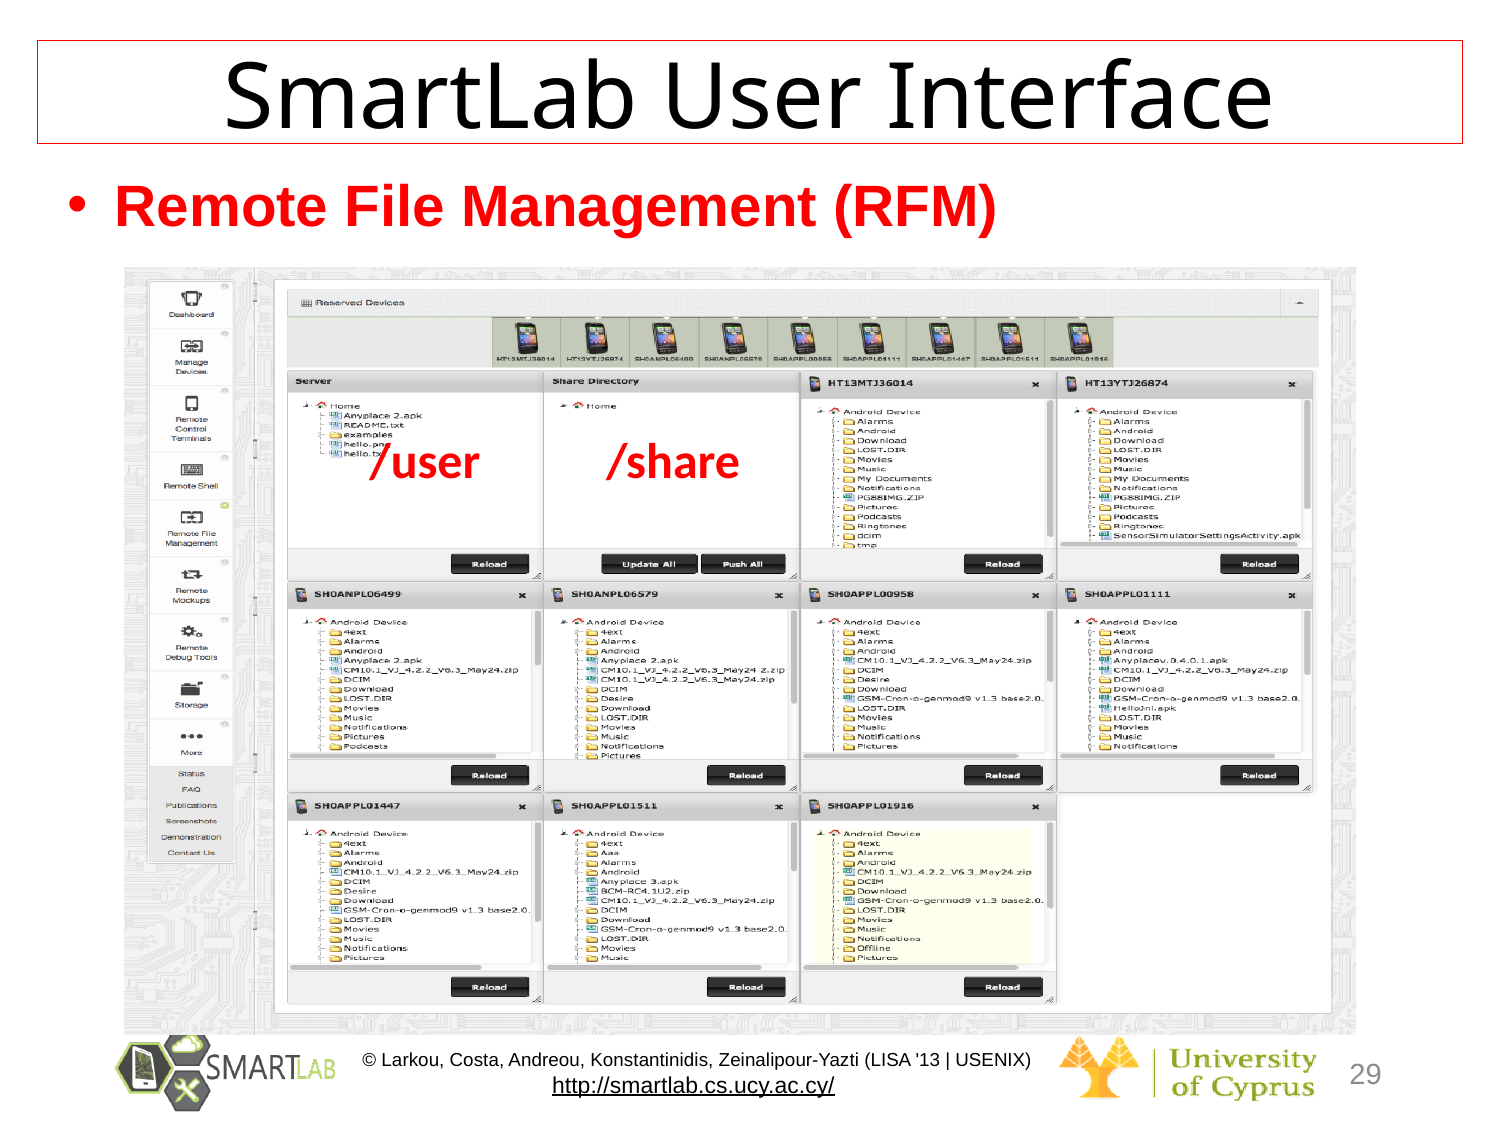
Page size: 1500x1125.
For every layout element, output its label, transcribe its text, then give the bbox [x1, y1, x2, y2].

picture [112, 267, 1357, 1113]
text_box Remote File Management (RFM) [53, 160, 1483, 246]
slide_number 29 [1059, 1042, 1397, 1103]
text_box SmartLab User Interface [37, 40, 1463, 144]
